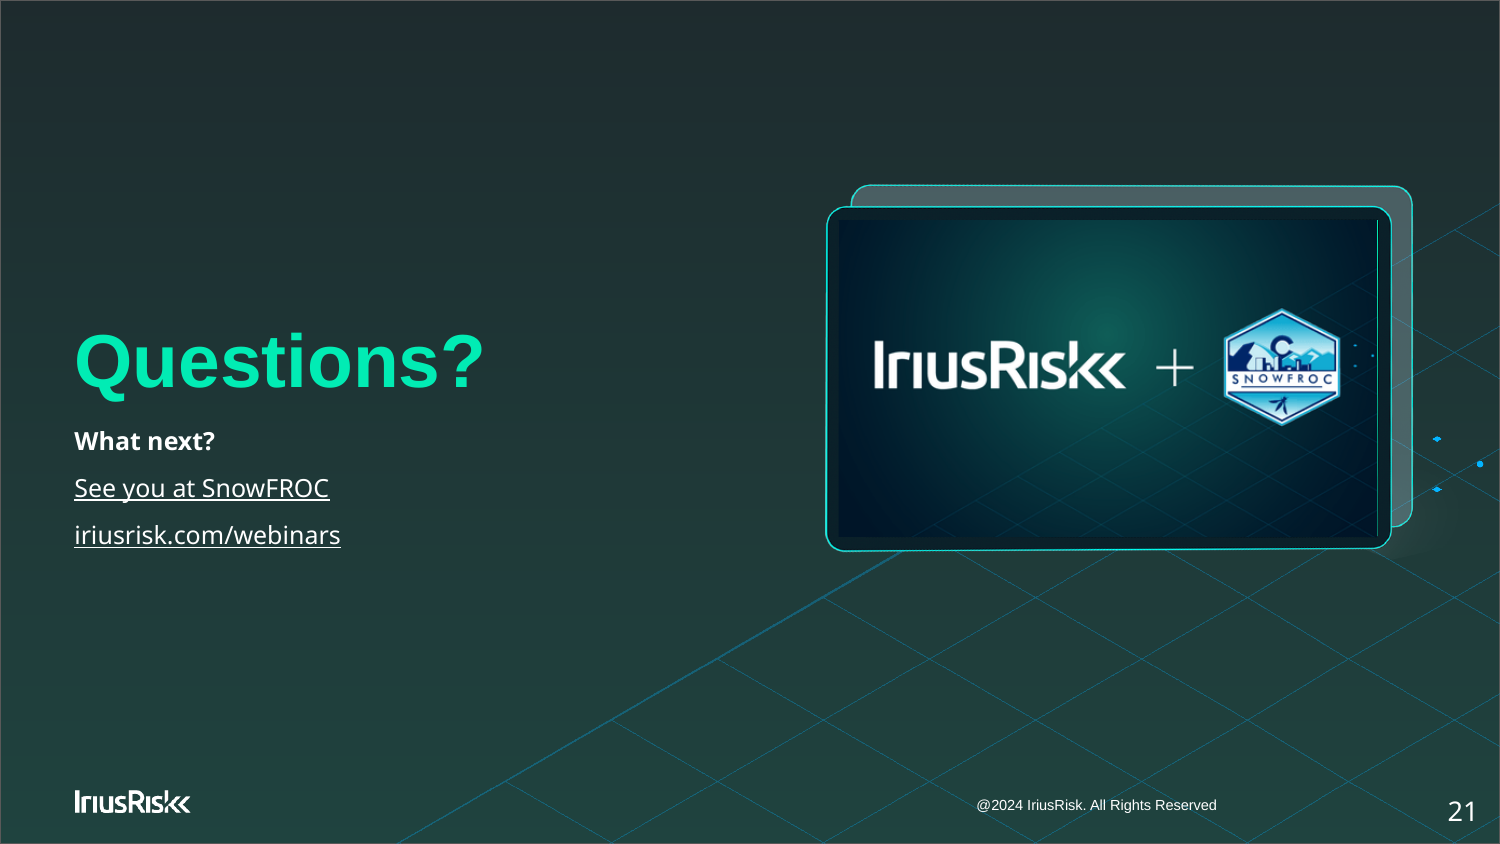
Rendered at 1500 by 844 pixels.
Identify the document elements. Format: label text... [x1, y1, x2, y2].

title Questions? [63, 150, 735, 410]
list What next? See you at SnowFROC iriusrisk.com/webinars [63, 423, 472, 730]
picture [75, 790, 191, 813]
picture [217, 183, 1500, 844]
slide_number ‹#› [1403, 779, 1494, 844]
